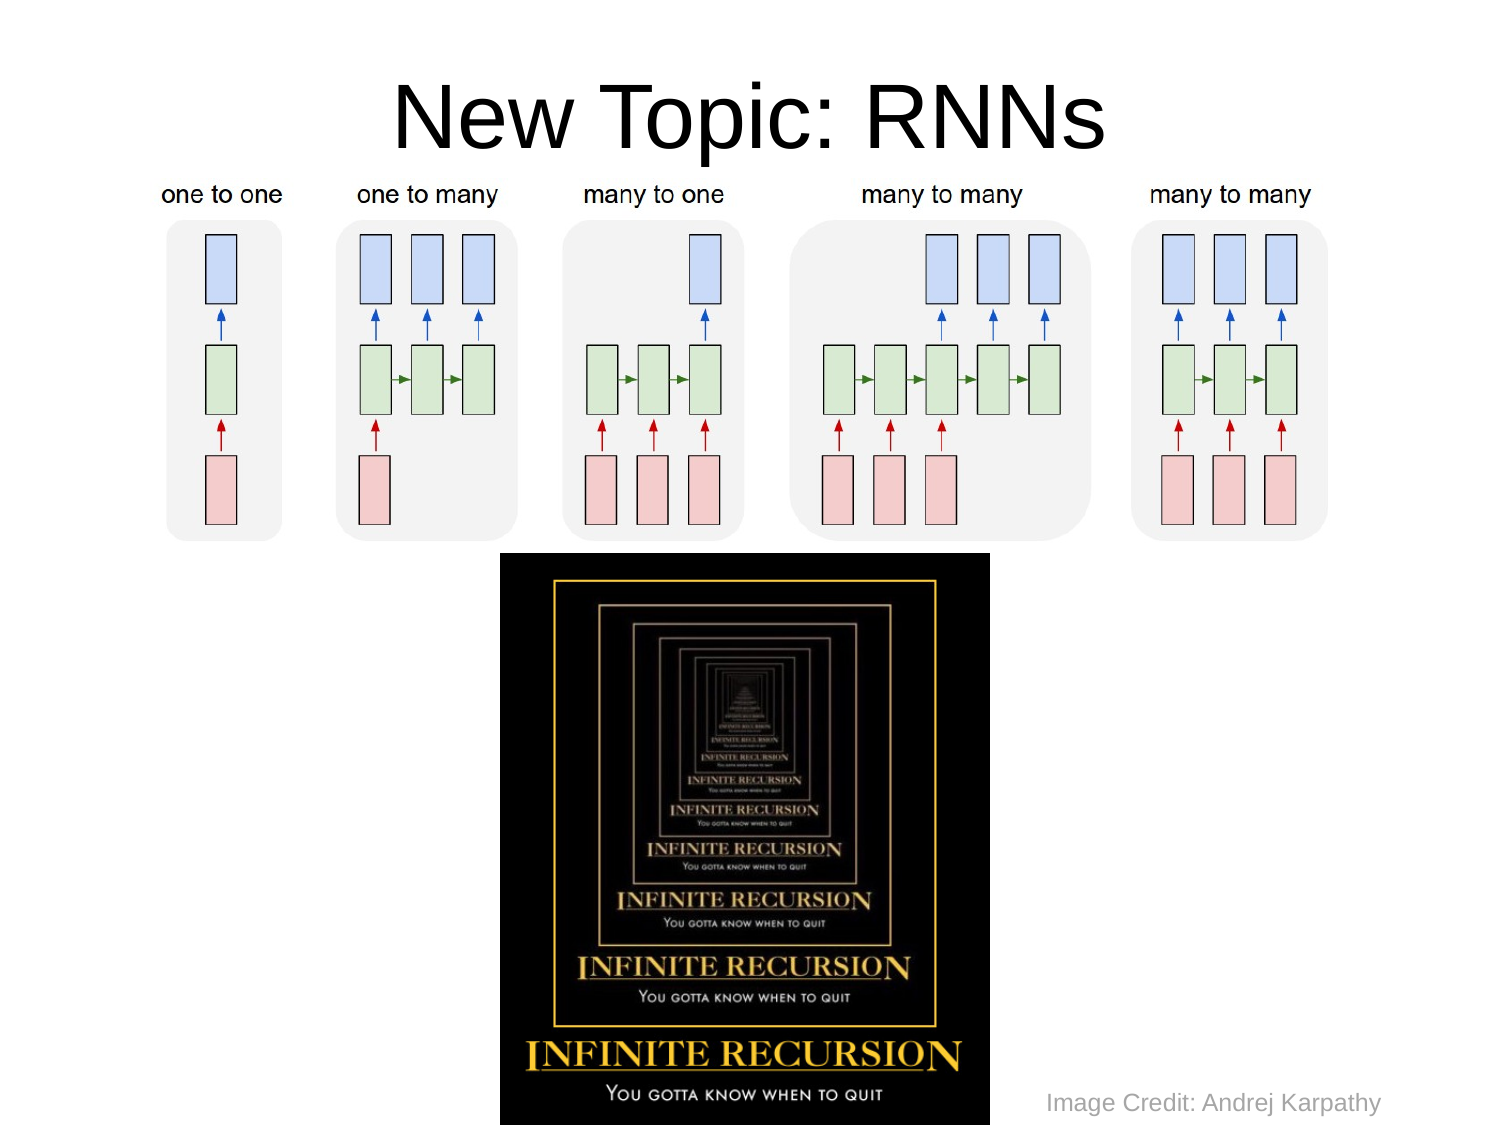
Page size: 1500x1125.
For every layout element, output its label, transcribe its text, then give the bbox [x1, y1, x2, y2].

text_box Image Credit: Andrej Karpathy [1031, 1079, 1397, 1124]
picture [149, 178, 1338, 551]
title New Topic: RNNs [75, 45, 1425, 179]
picture [499, 552, 990, 1125]
